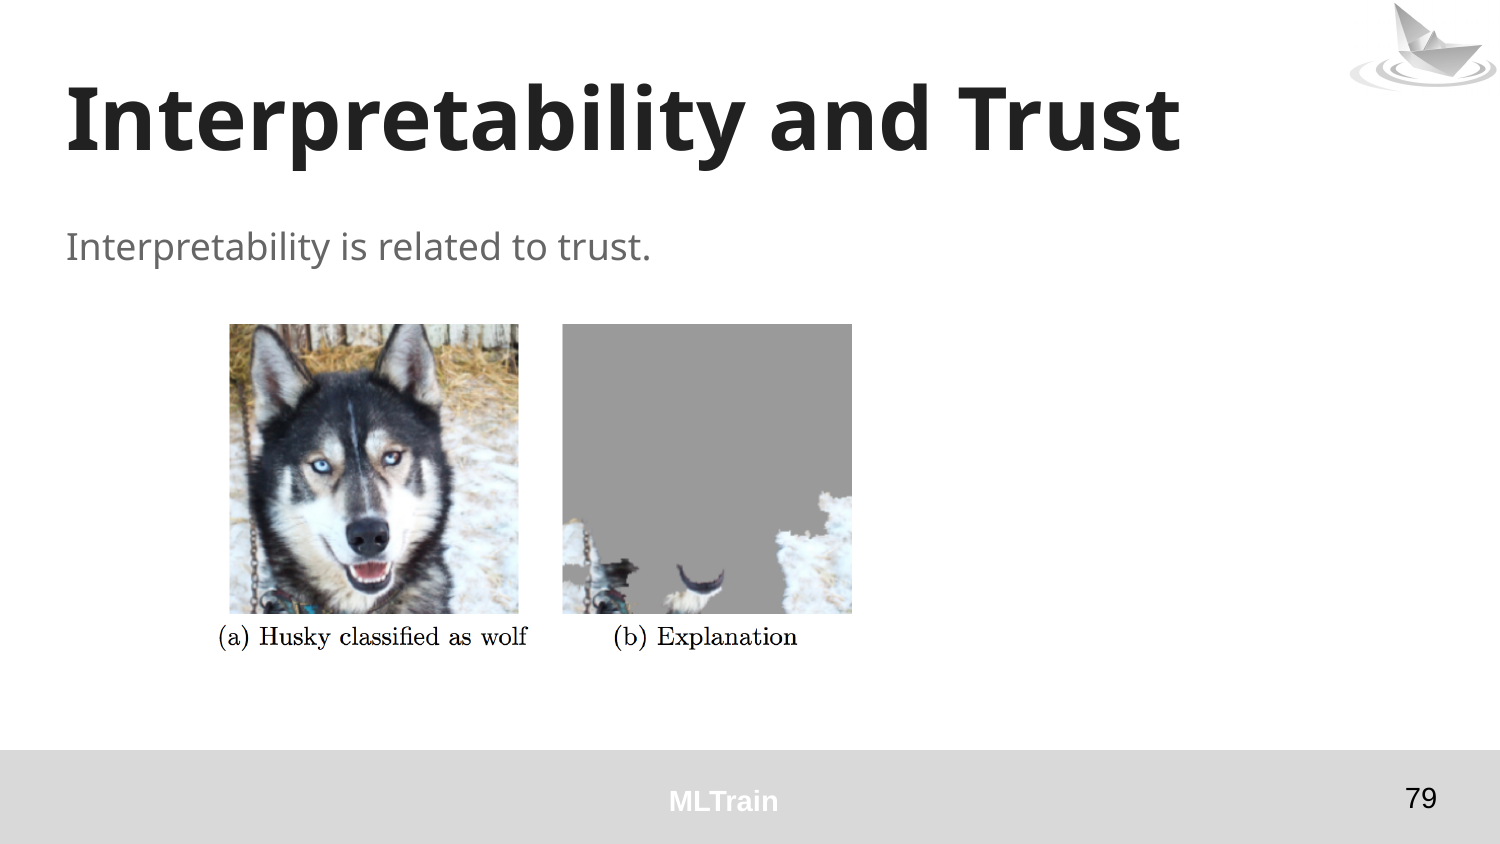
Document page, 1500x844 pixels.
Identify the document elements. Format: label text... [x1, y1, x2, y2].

picture [198, 304, 890, 658]
slide_number ‹#› [1389, 764, 1480, 830]
title Interpretability and Trust [51, 48, 1449, 180]
list Interpretability is related to trust. [51, 201, 1449, 743]
picture [1346, 0, 1500, 95]
